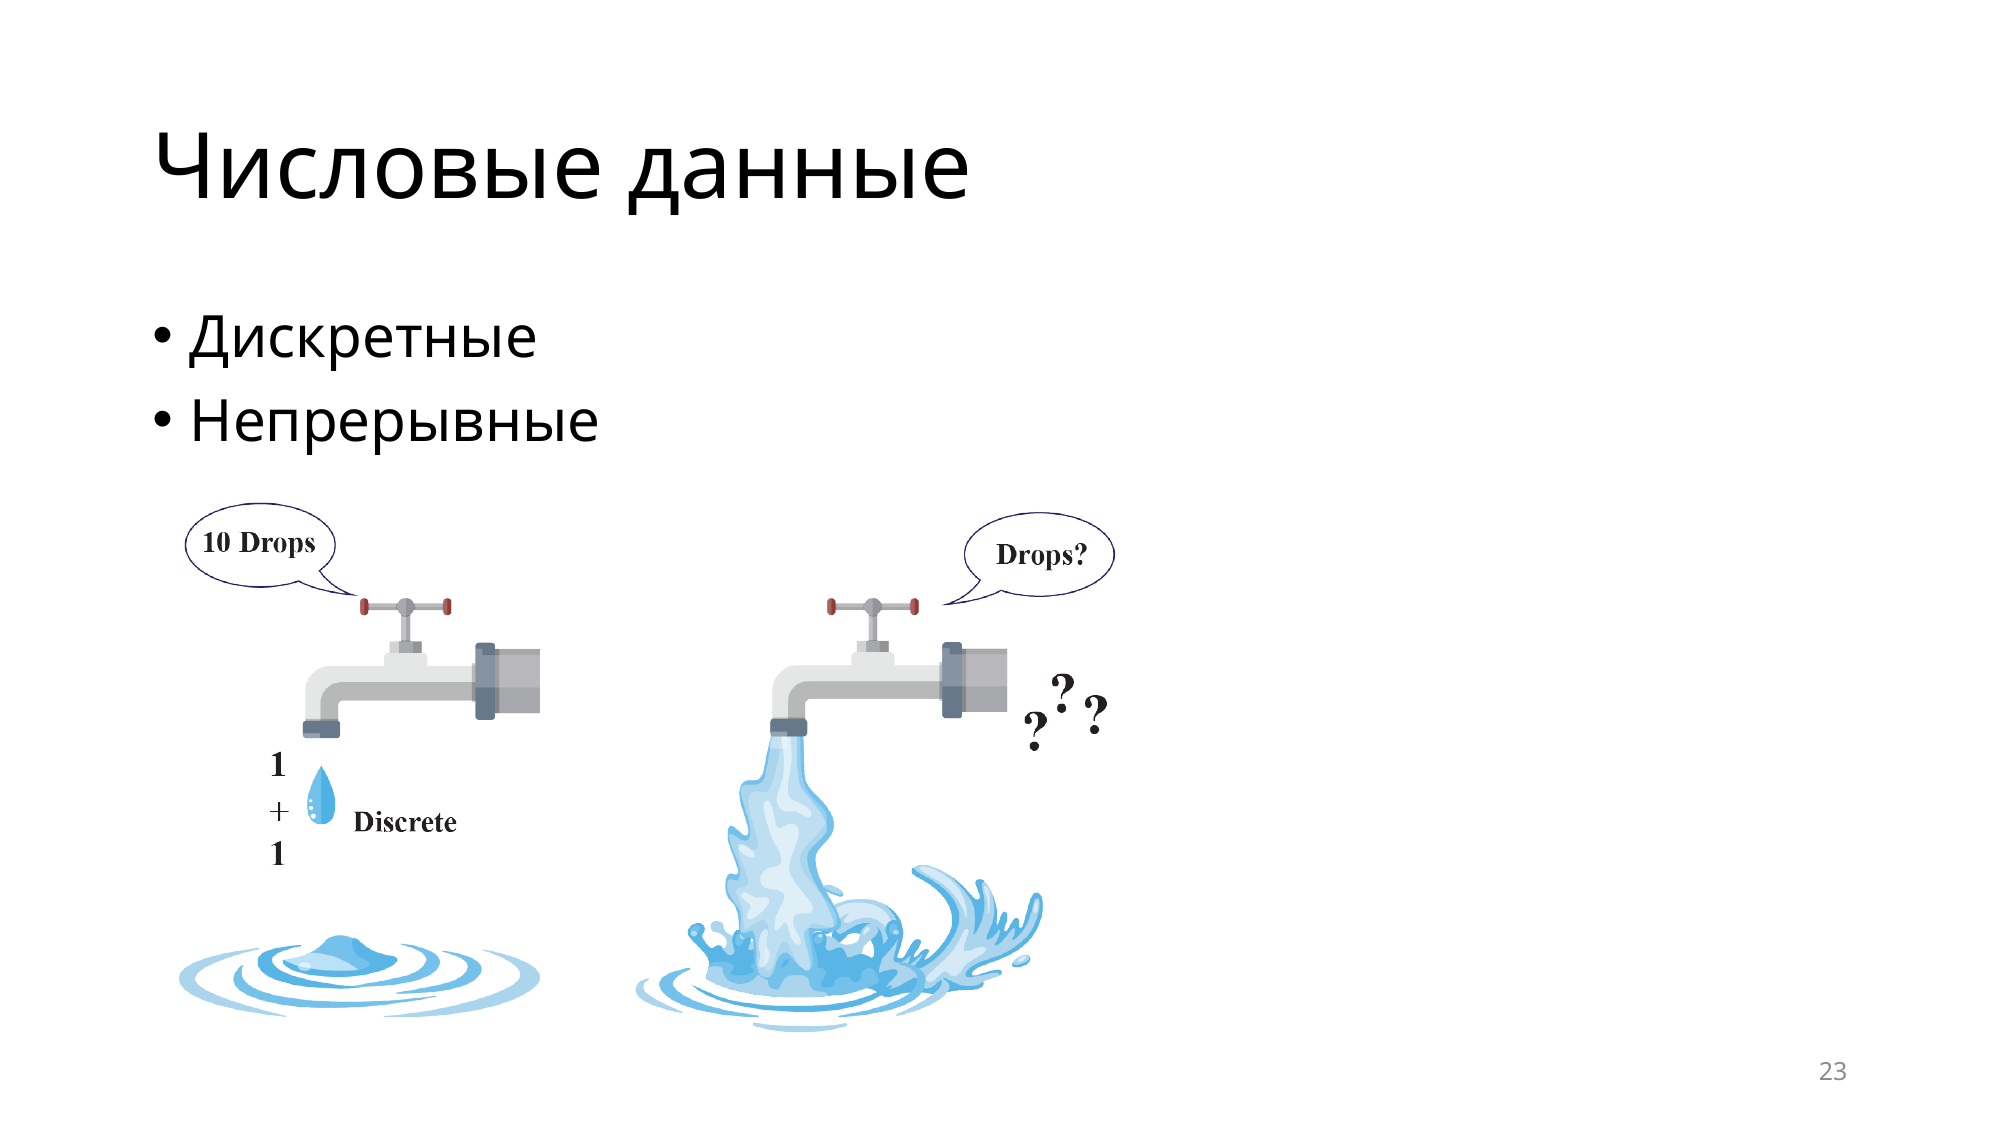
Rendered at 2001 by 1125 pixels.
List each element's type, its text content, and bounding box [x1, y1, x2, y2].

list Дискретные Непрерывные [137, 299, 1863, 1014]
picture [162, 480, 1133, 1043]
title Числовые данные [137, 59, 1863, 278]
slide_number 23 [1412, 1042, 1863, 1103]
